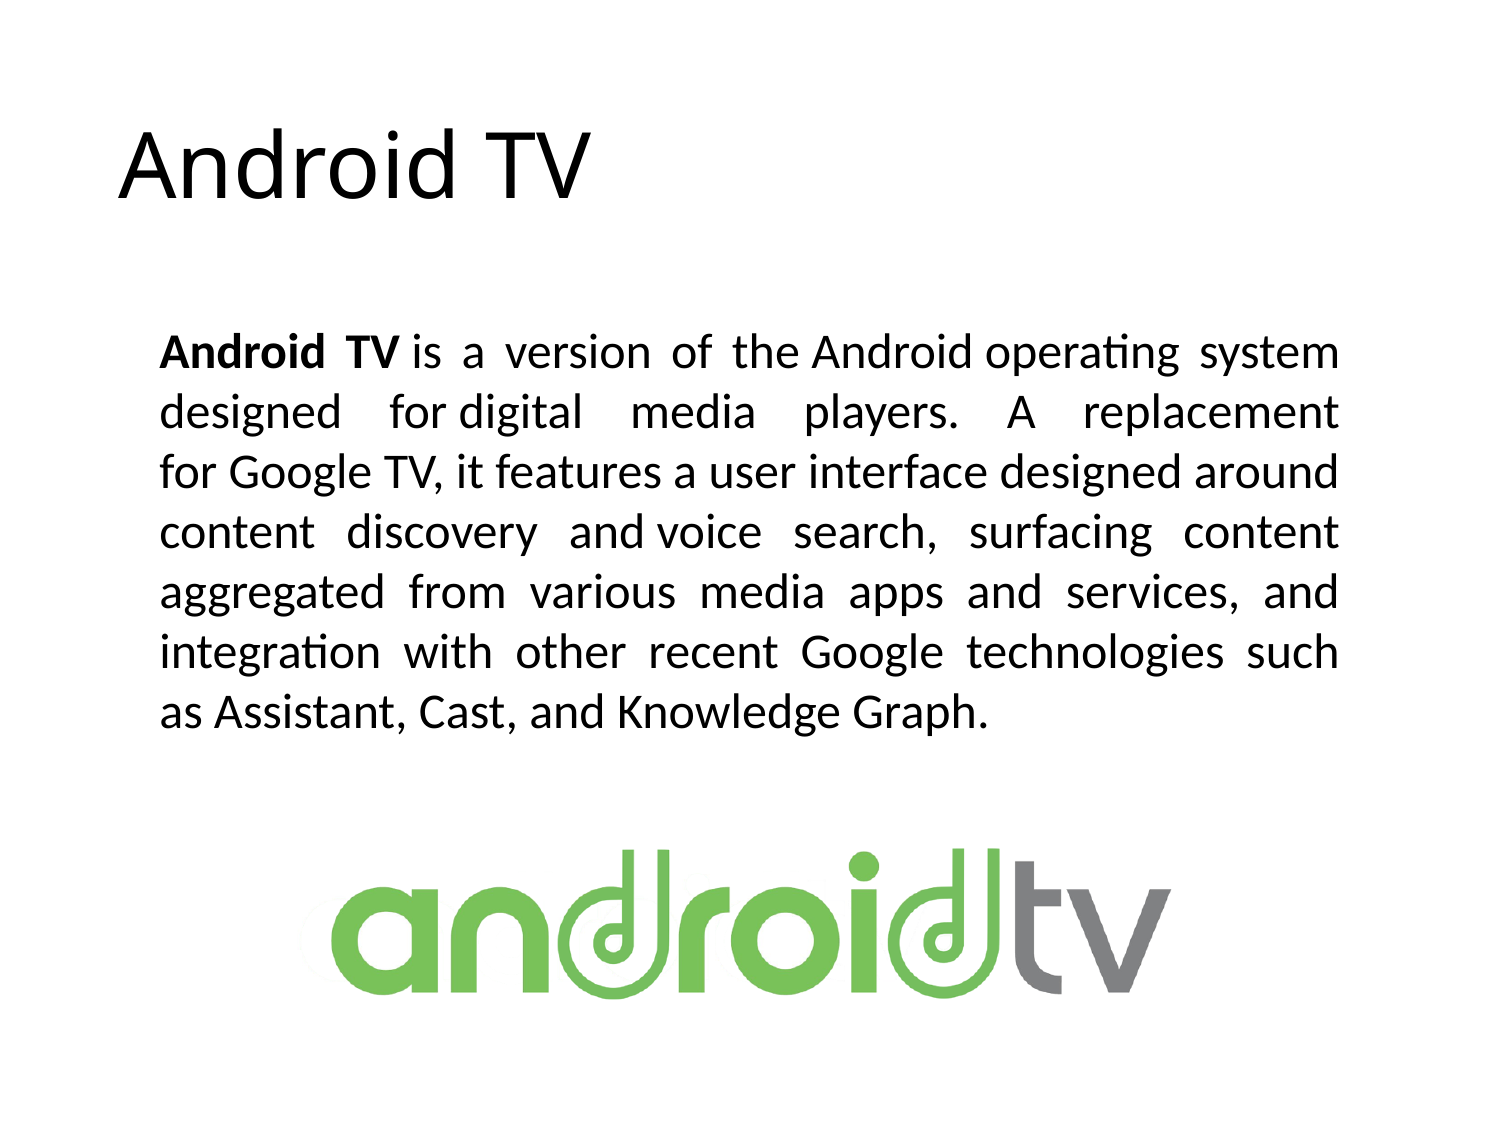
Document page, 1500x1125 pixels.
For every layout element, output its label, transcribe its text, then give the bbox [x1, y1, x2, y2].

picture [275, 750, 1225, 1106]
title Android TV [103, 59, 1397, 278]
text_box Android TV is a version of the Android operating system designed for digital media players. A replacement for Google TV, it features a user interface designed around content discovery and voice search, surfacing content aggregated from various media apps and services, and integration with other recent Google technologies such as Assistant, Cast, and Knowledge Graph. [144, 311, 1356, 746]
